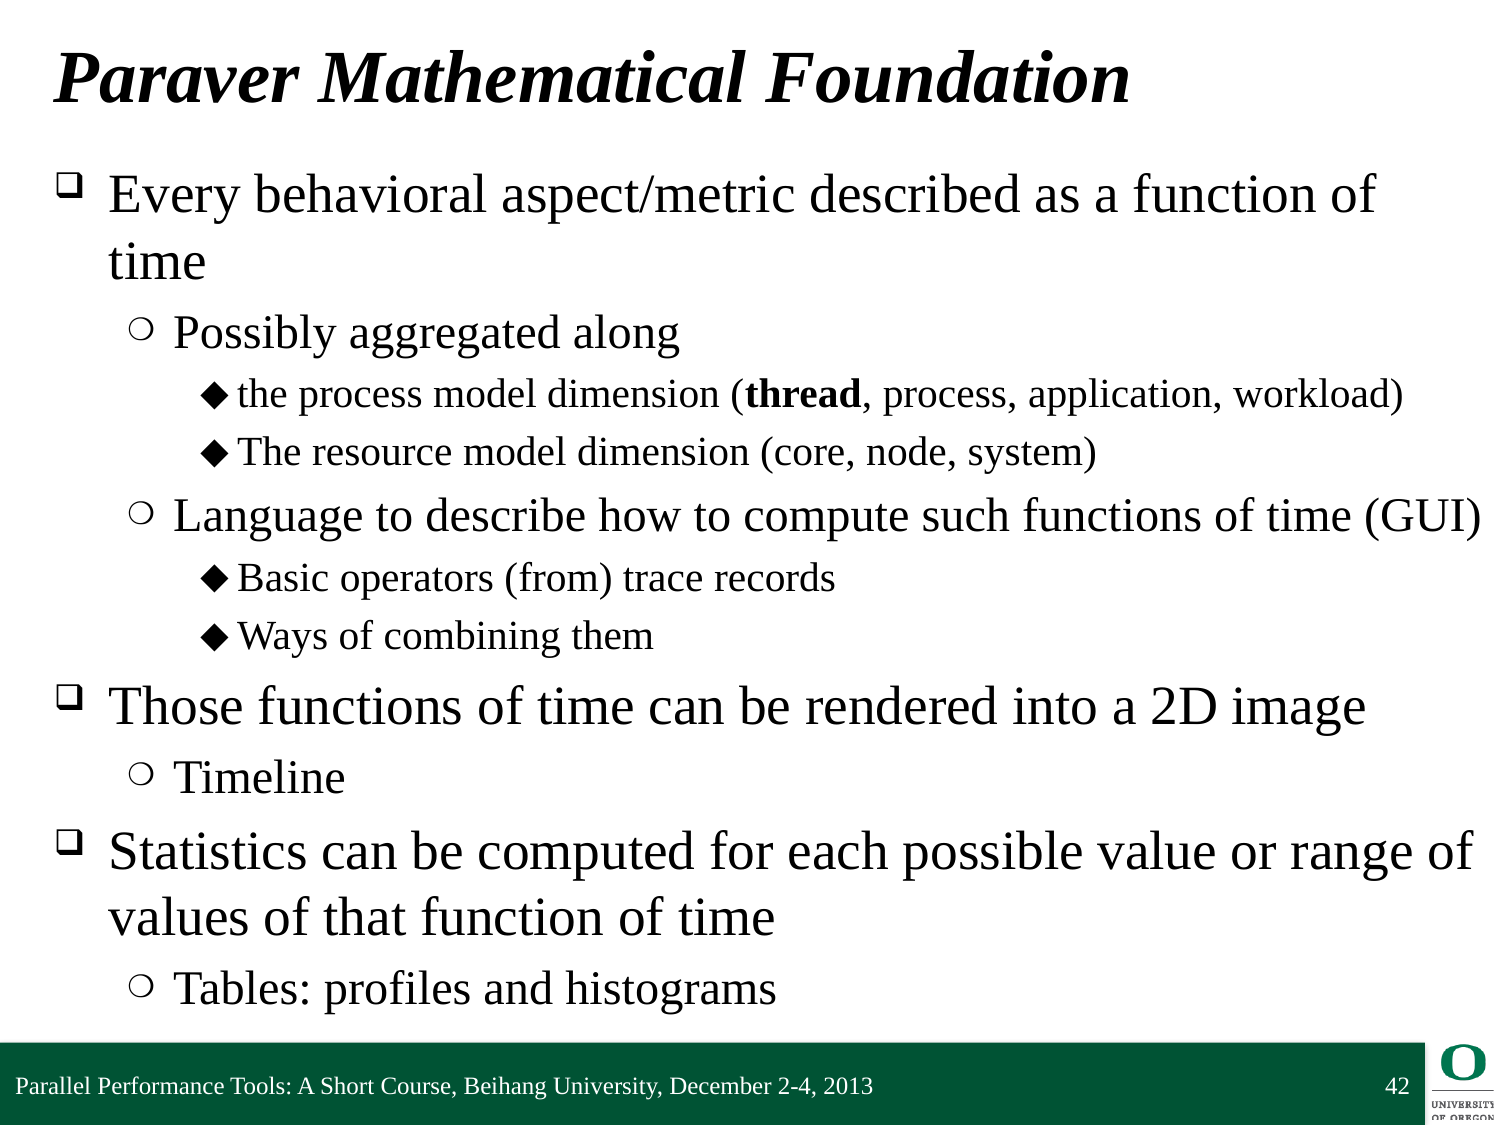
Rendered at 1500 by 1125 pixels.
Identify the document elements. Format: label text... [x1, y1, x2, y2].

title Paraver Mathematical Foundation [39, 0, 1500, 145]
slide_number 42 [1074, 1044, 1425, 1125]
list Every behavioral aspect/metric described as a function of time Possibly aggregated along the process model dimension (thread, process, application, workload) The resource model dimension (core, node, system) Language to describe how to compute such functions of time (GUI) Basic operators (from) trace records Ways of combining them Those functions of time can be rendered into a 2D image Timeline Statistics can be computed for each possible value or range of values of that function of time Tables: profiles and histograms [39, 149, 1500, 1046]
footer Parallel Performance Tools: A Short Course, Beihang University, December 2-4, 2013 [0, 1044, 988, 1125]
